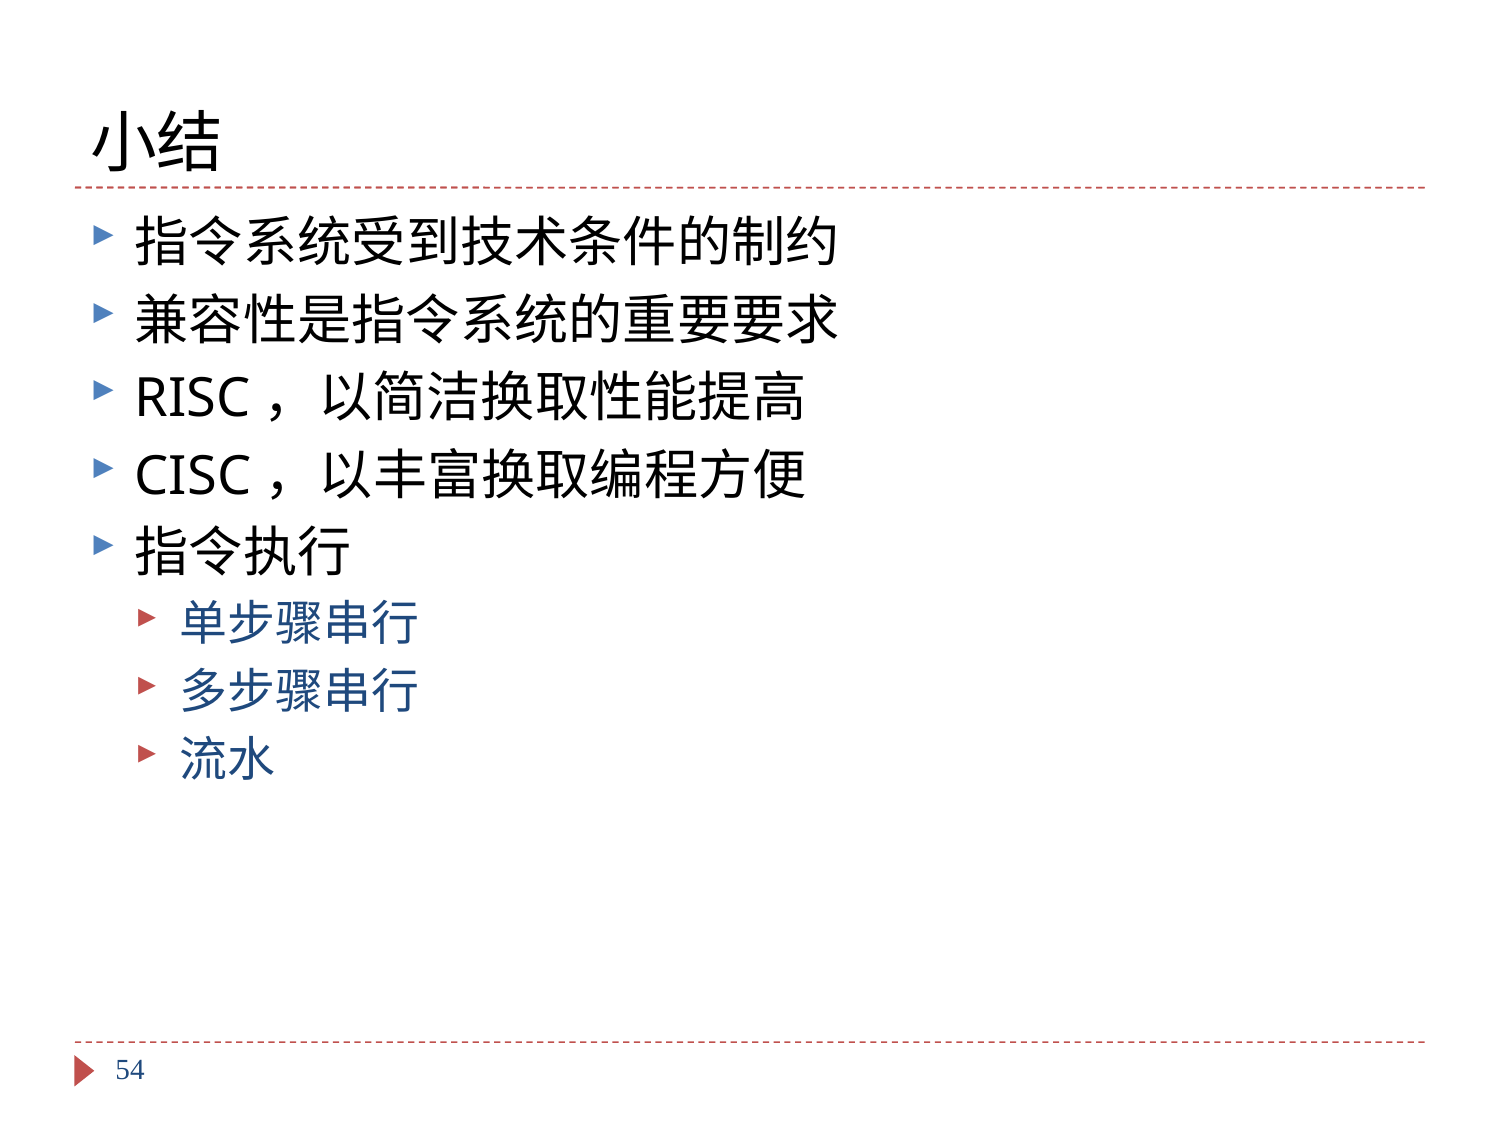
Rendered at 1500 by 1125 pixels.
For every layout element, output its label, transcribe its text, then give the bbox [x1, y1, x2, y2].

title 小结 [75, 24, 1425, 188]
list 指令系统受到技术条件的制约 兼容性是指令系统的重要要求 RISC，以简洁换取性能提高 CISC，以丰富换取编程方便 指令执行 单步骤串行 多步骤串行 流水 [75, 200, 1425, 1006]
slide_number 54 [100, 1042, 426, 1103]
